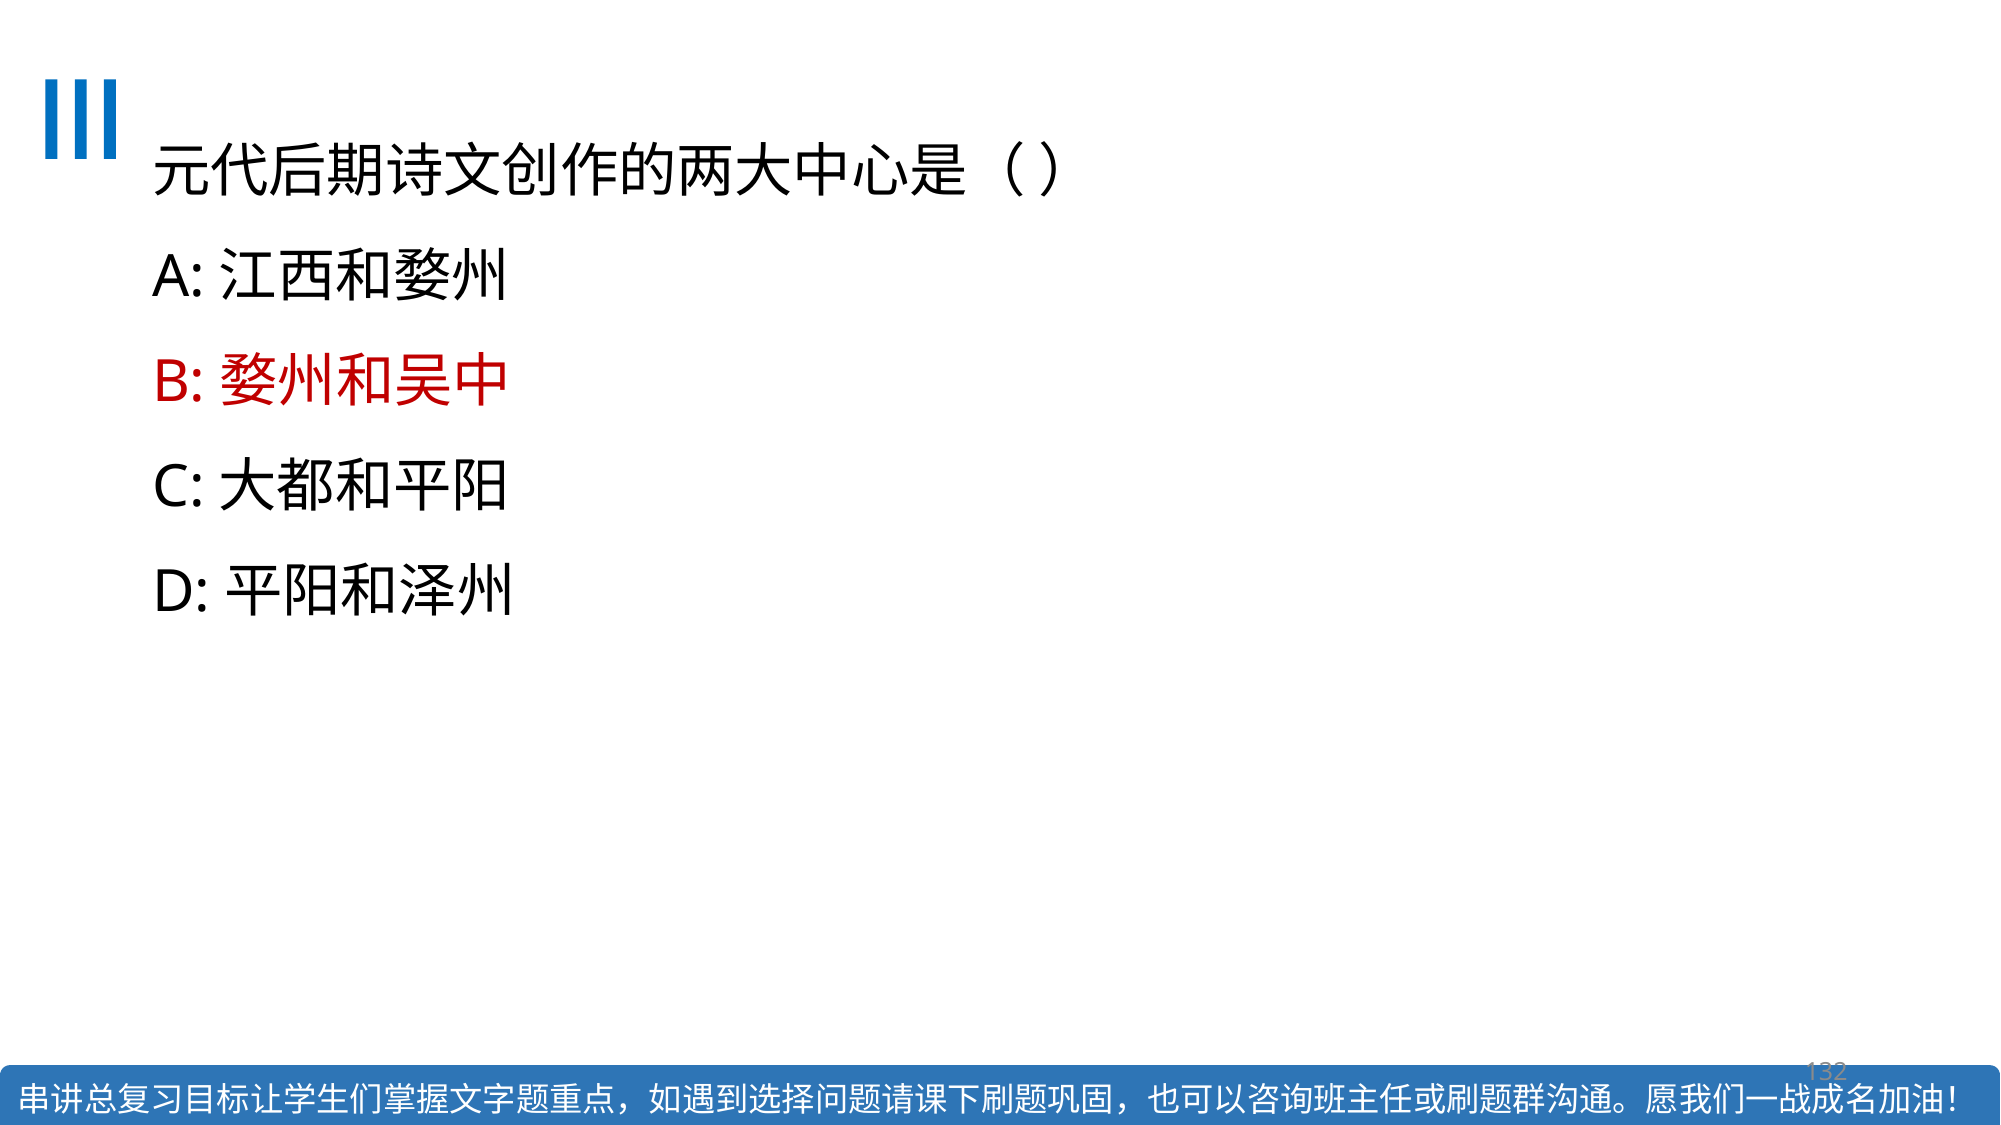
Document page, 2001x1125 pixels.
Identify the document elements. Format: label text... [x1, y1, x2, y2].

title 元代后期诗文创作的两大中心是（ ） A:江西和婺州 B:婺州和吴中 C:大都和平阳 D:平阳和泽州 [137, 53, 1863, 948]
slide_number 132 [1412, 1042, 1863, 1103]
